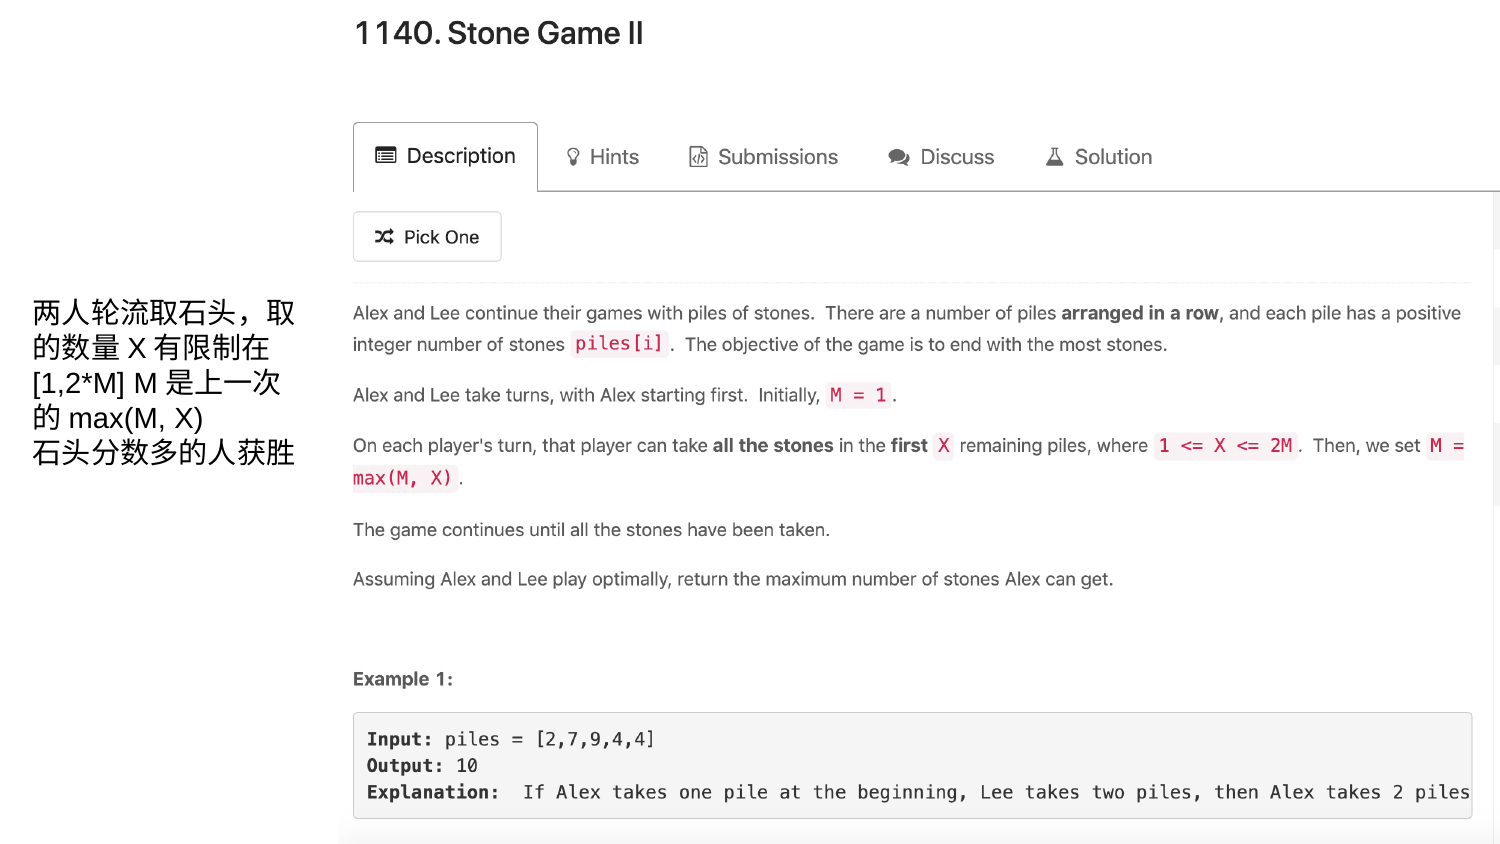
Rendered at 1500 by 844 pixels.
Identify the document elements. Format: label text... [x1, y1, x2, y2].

text_box 两人轮流取石头，取的数量X有限制在[1,2*M] M是上一次的max(M, X) 石头分数多的人获胜 [17, 279, 313, 485]
picture [338, 0, 1500, 844]
